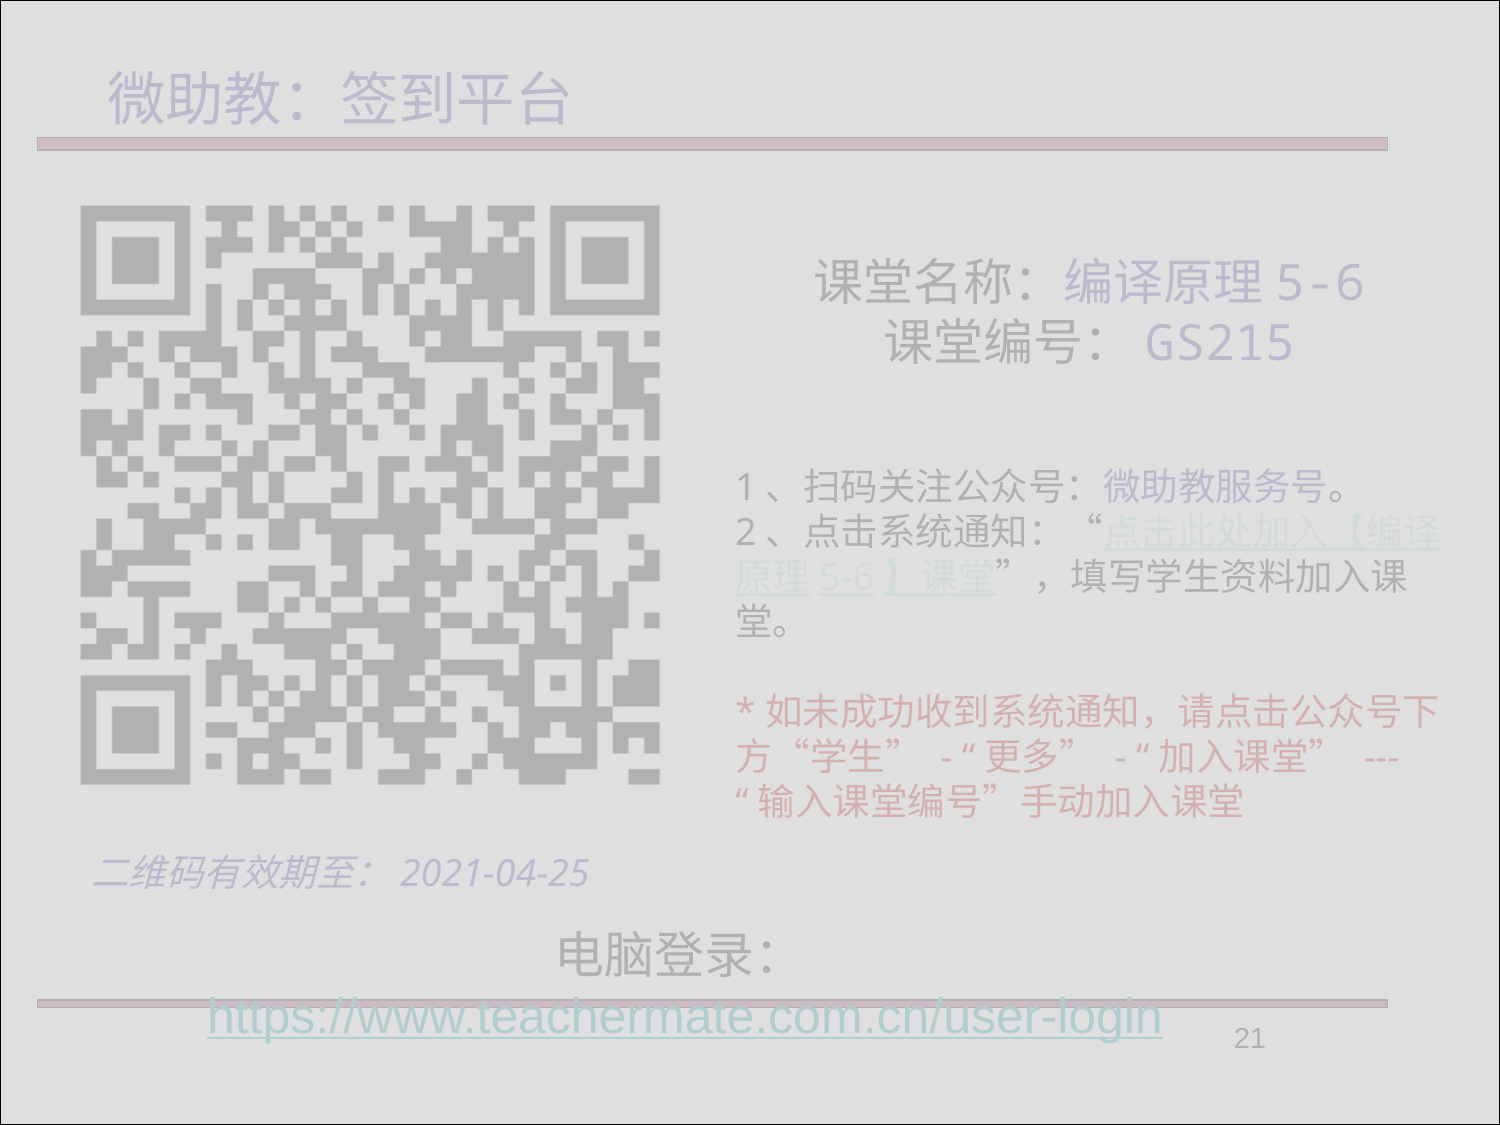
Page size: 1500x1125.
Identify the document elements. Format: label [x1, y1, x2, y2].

text_box [0, 0, 1500, 1125]
picture [33, 159, 707, 832]
